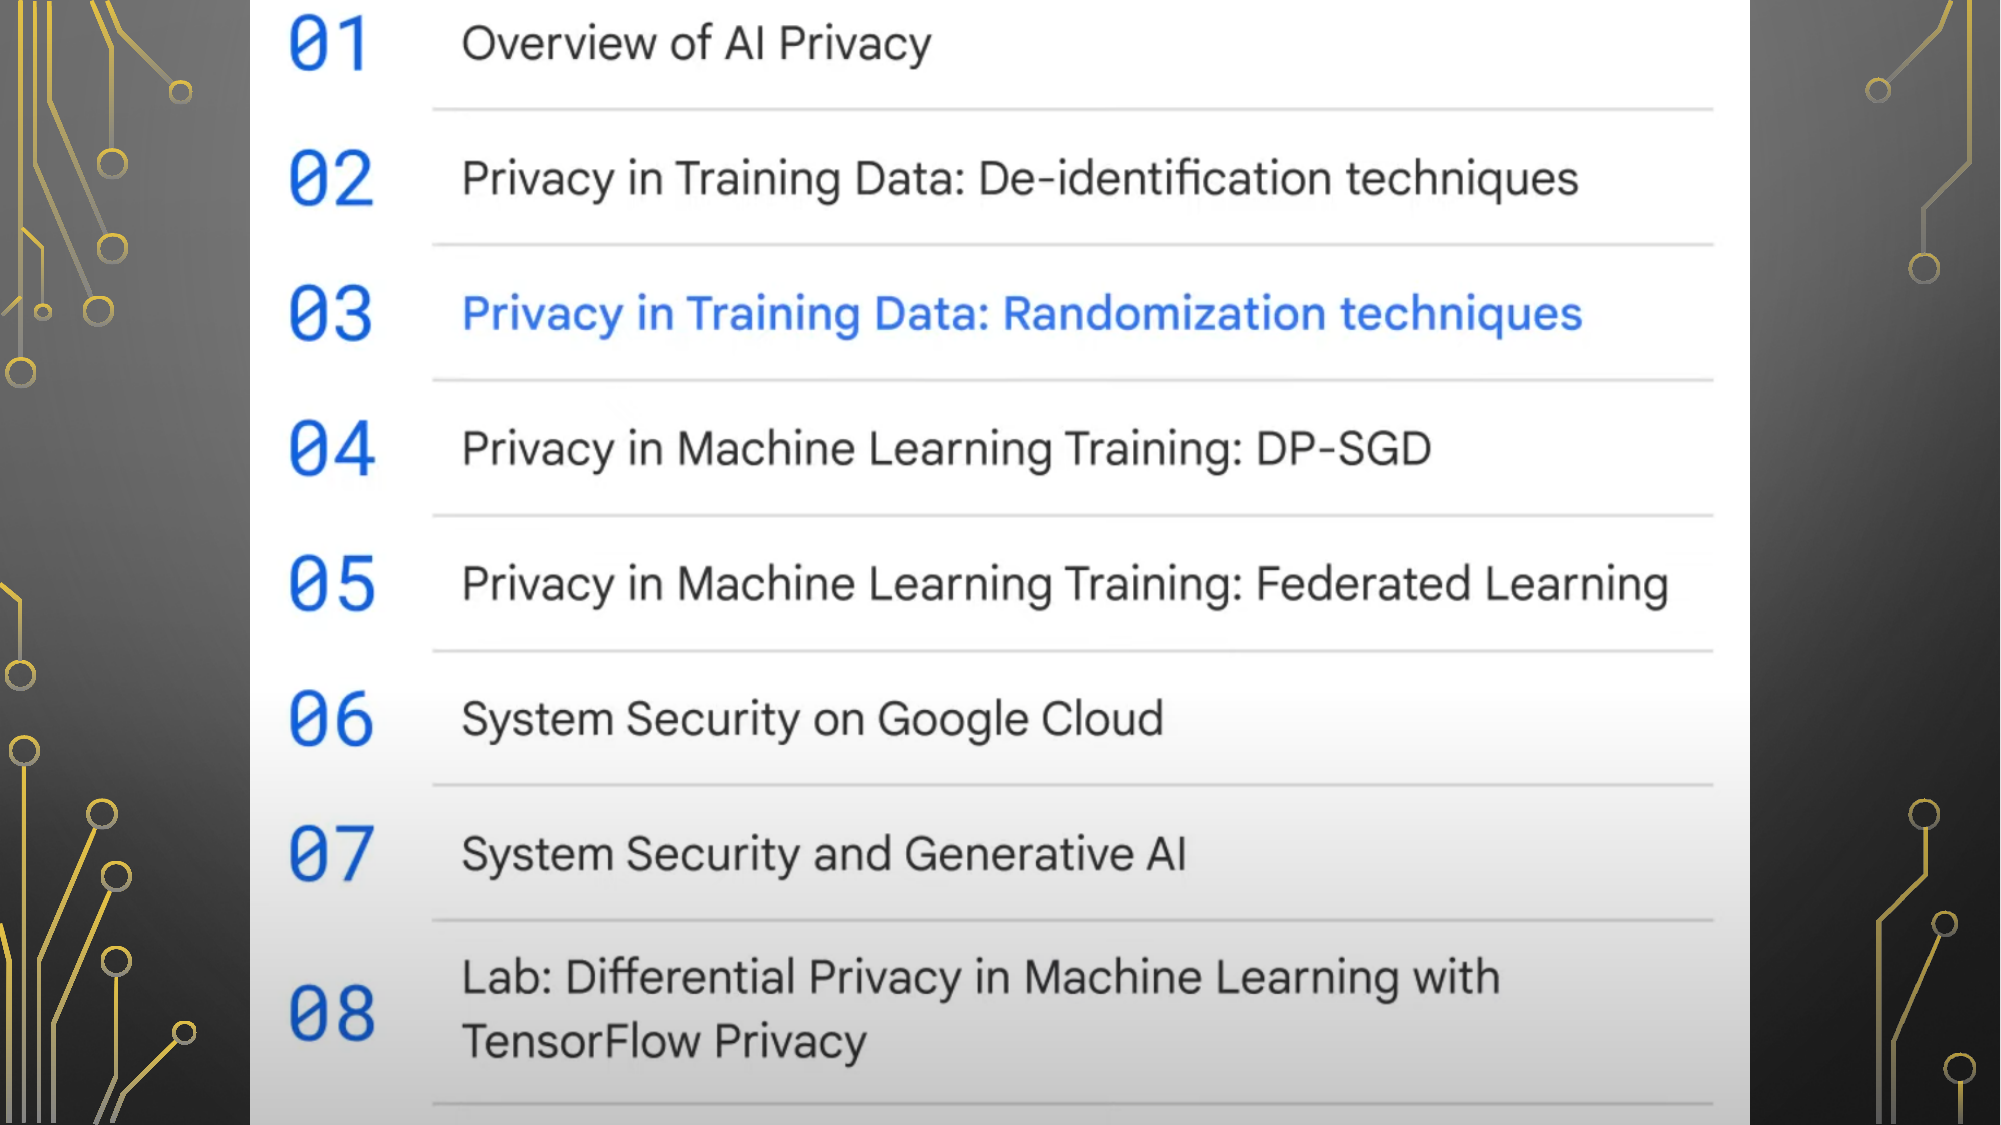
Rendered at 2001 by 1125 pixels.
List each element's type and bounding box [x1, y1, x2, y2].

picture [250, 0, 1750, 1125]
